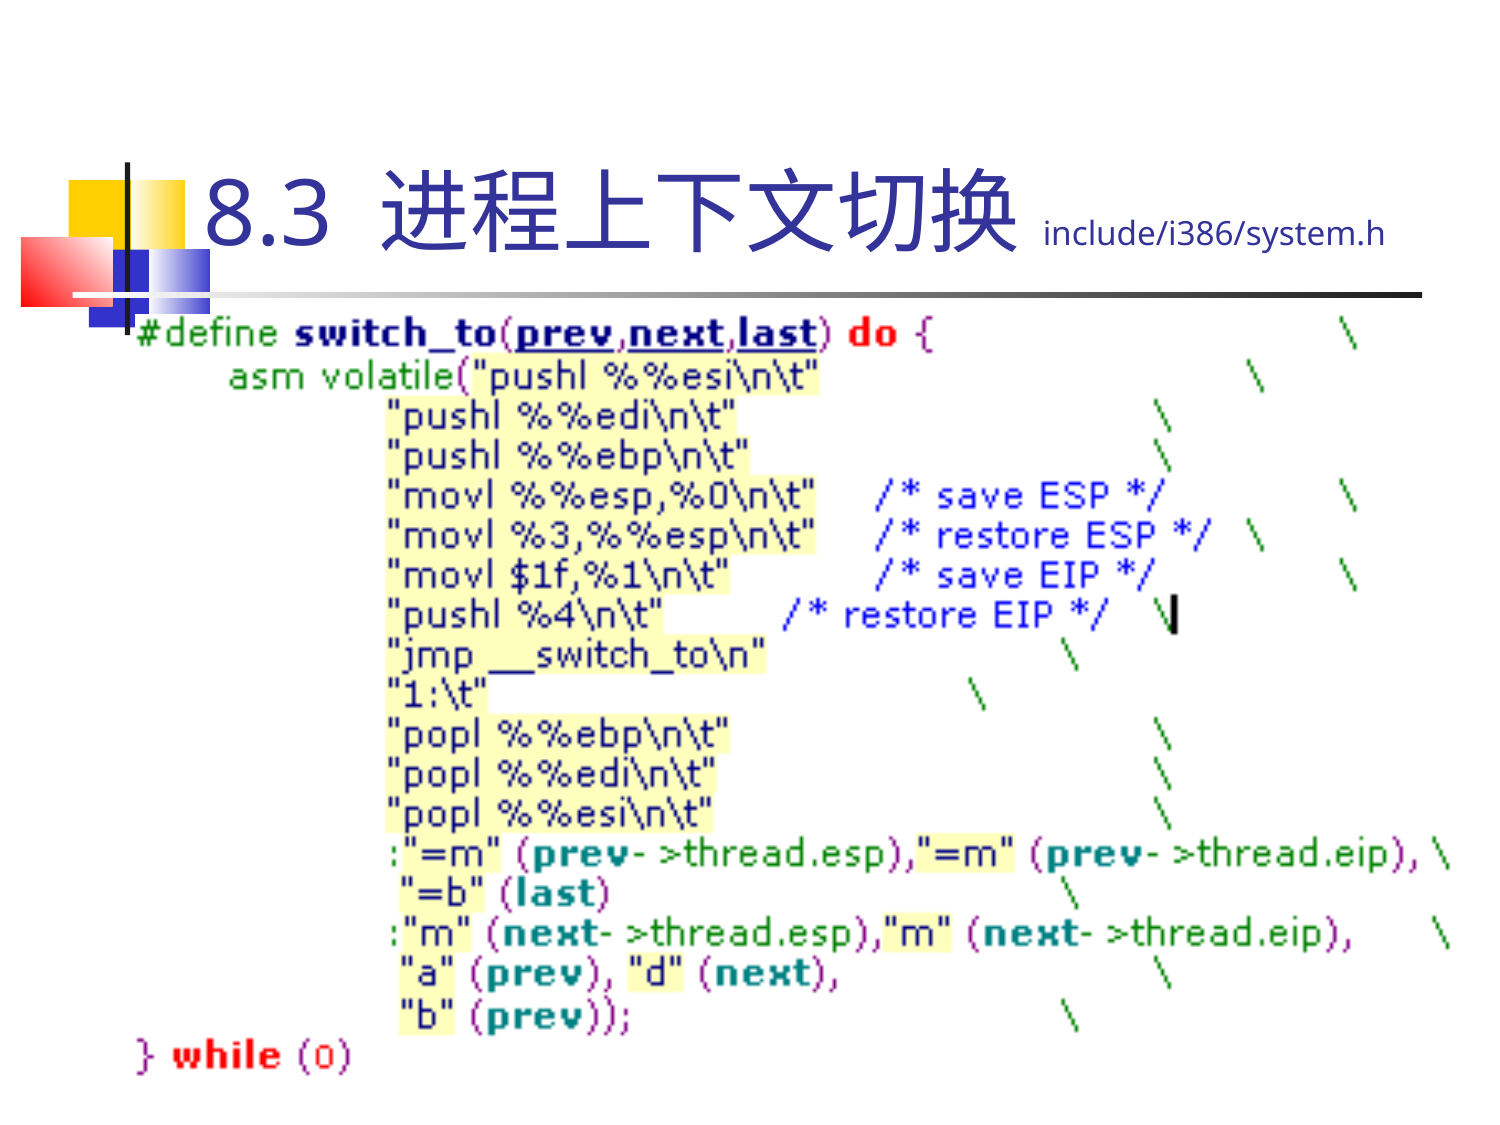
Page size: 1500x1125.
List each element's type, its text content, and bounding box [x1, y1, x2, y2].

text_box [135, 314, 1500, 1097]
title 8.3 进程上下文切换include/i386/system.h [188, 35, 1468, 275]
